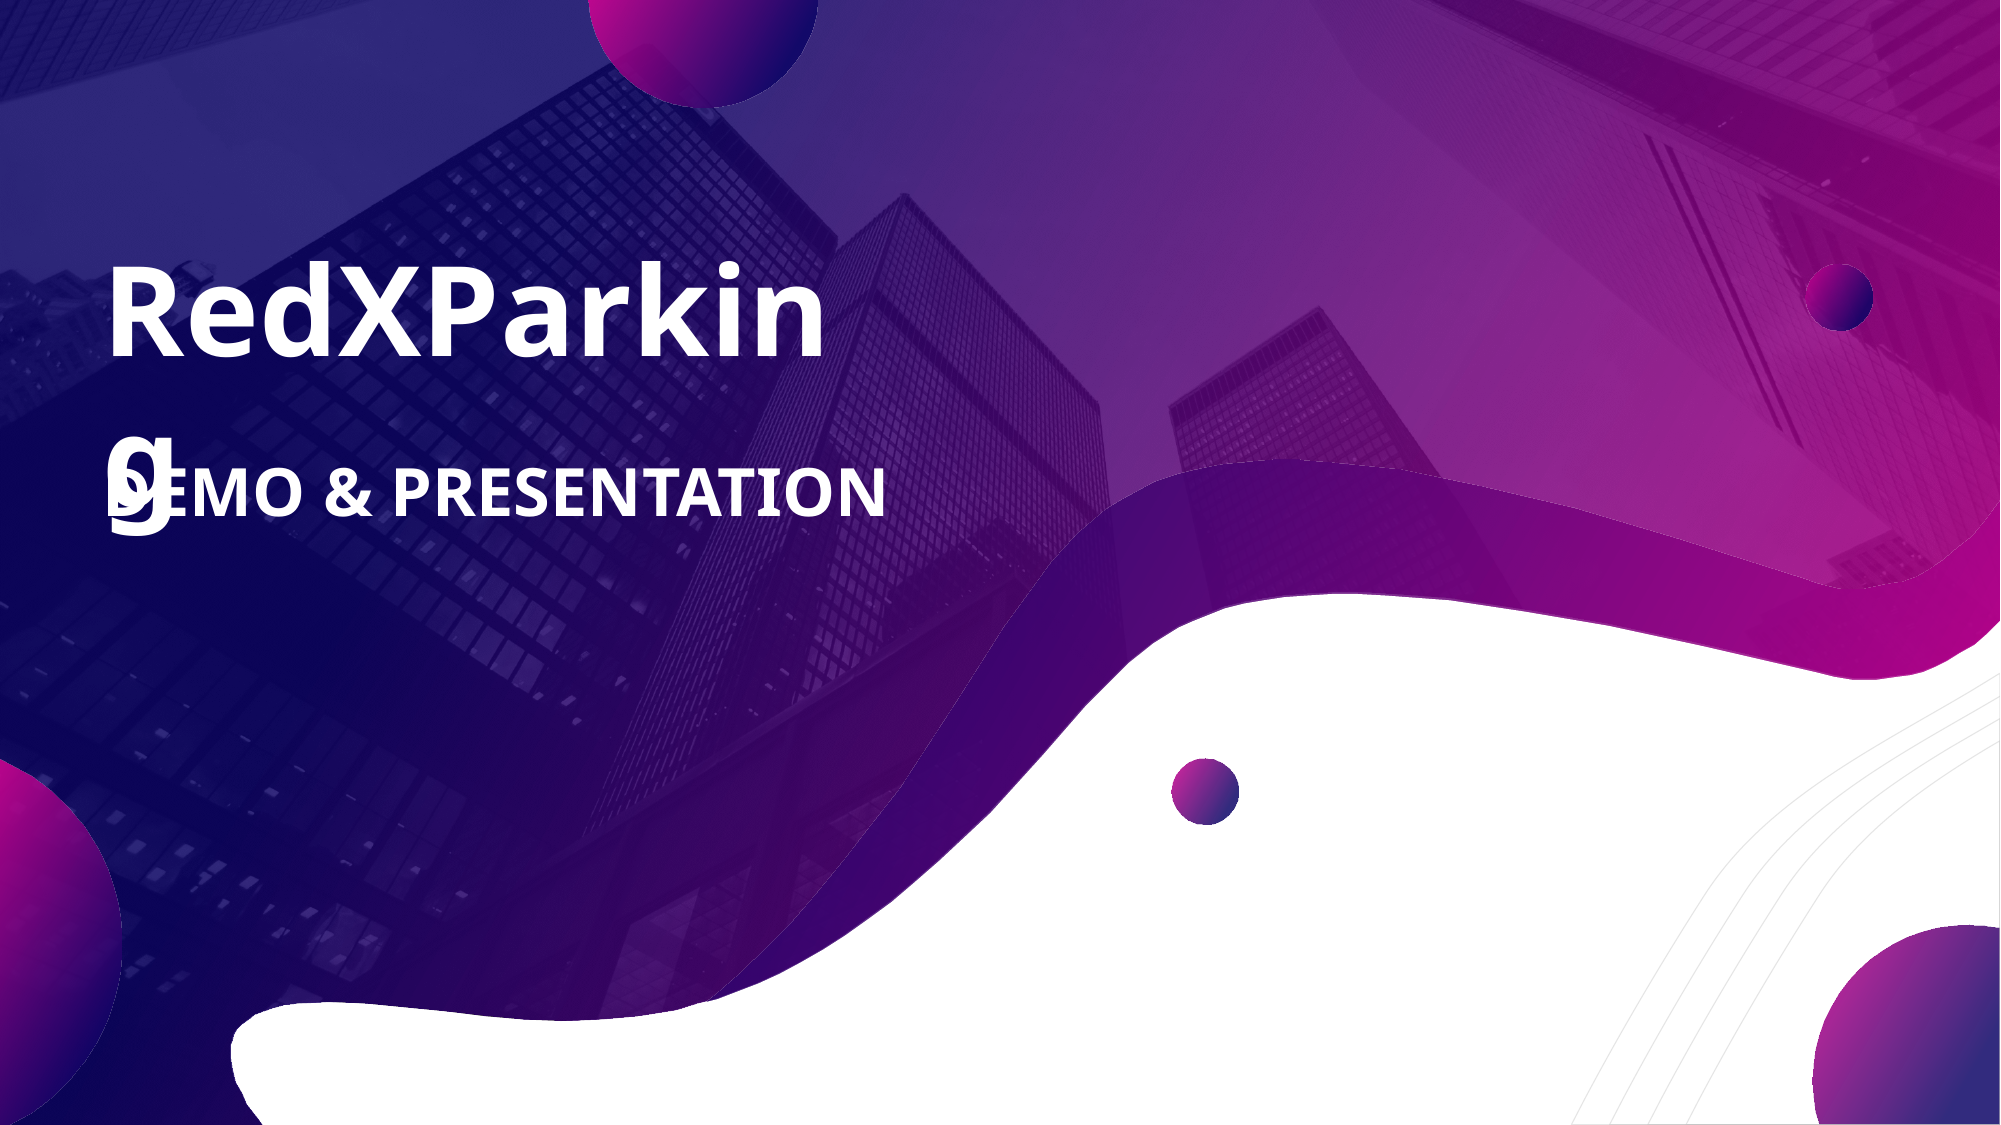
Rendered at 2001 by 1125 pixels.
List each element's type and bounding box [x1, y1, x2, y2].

text_box [1571, 673, 2000, 1125]
picture [0, 0, 2000, 1125]
